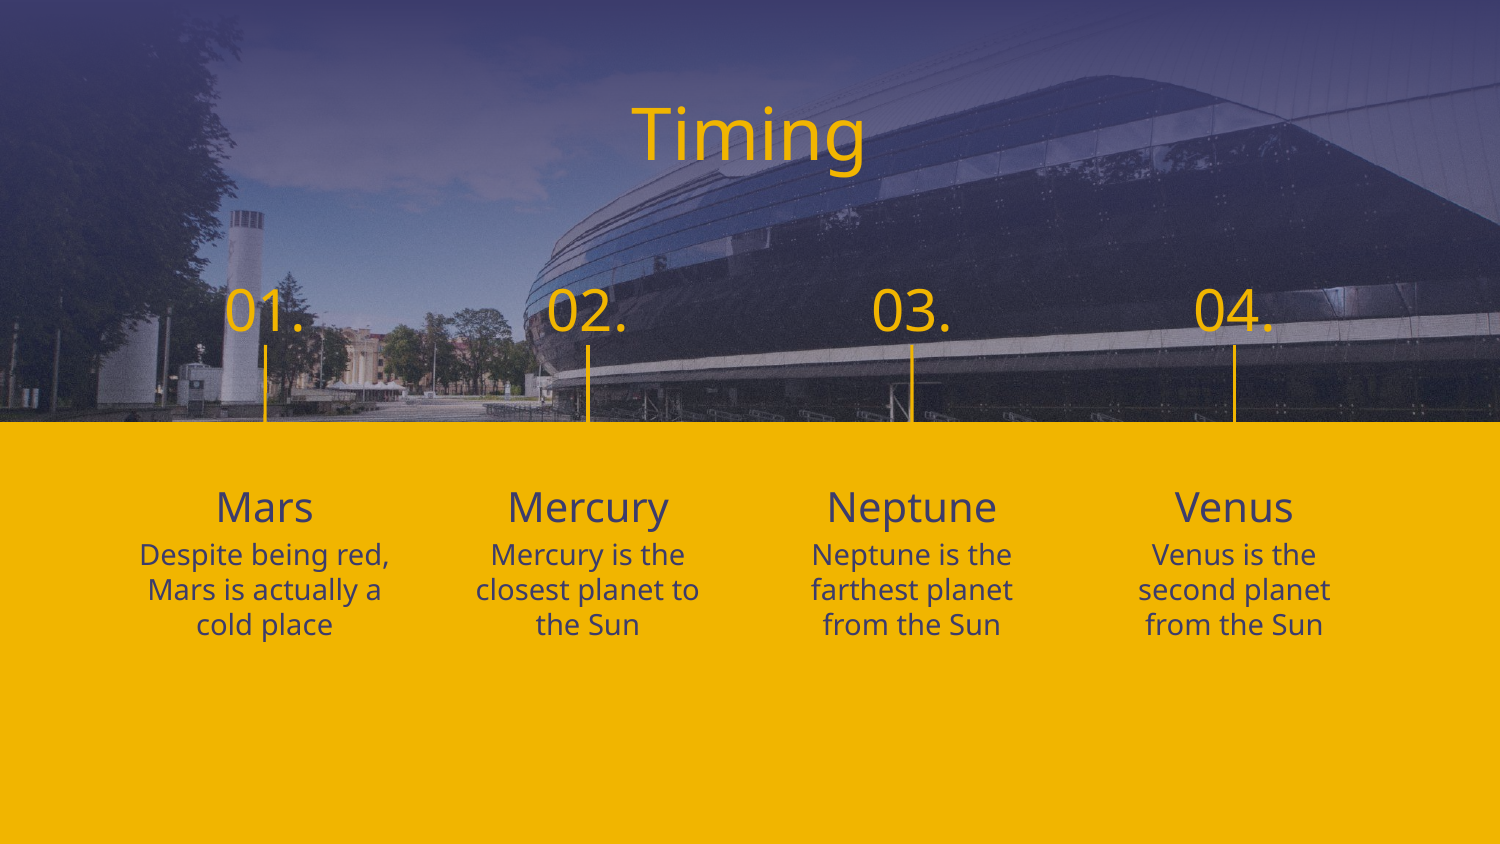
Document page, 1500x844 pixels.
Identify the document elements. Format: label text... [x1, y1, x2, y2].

text_box Neptune is the farthest planet from the Sun [764, 546, 1060, 642]
text_box Despite being red, Mars is actually a cold place [116, 521, 413, 642]
text_box Venus is the second planet from the Sun [1086, 546, 1383, 642]
text_box Mercury is the closest planet to the Sun [440, 546, 736, 642]
title Mars [117, 471, 413, 546]
title Neptune [764, 471, 1060, 546]
title Mercury [440, 471, 736, 546]
title Venus [1086, 471, 1383, 546]
picture [0, 0, 1500, 423]
